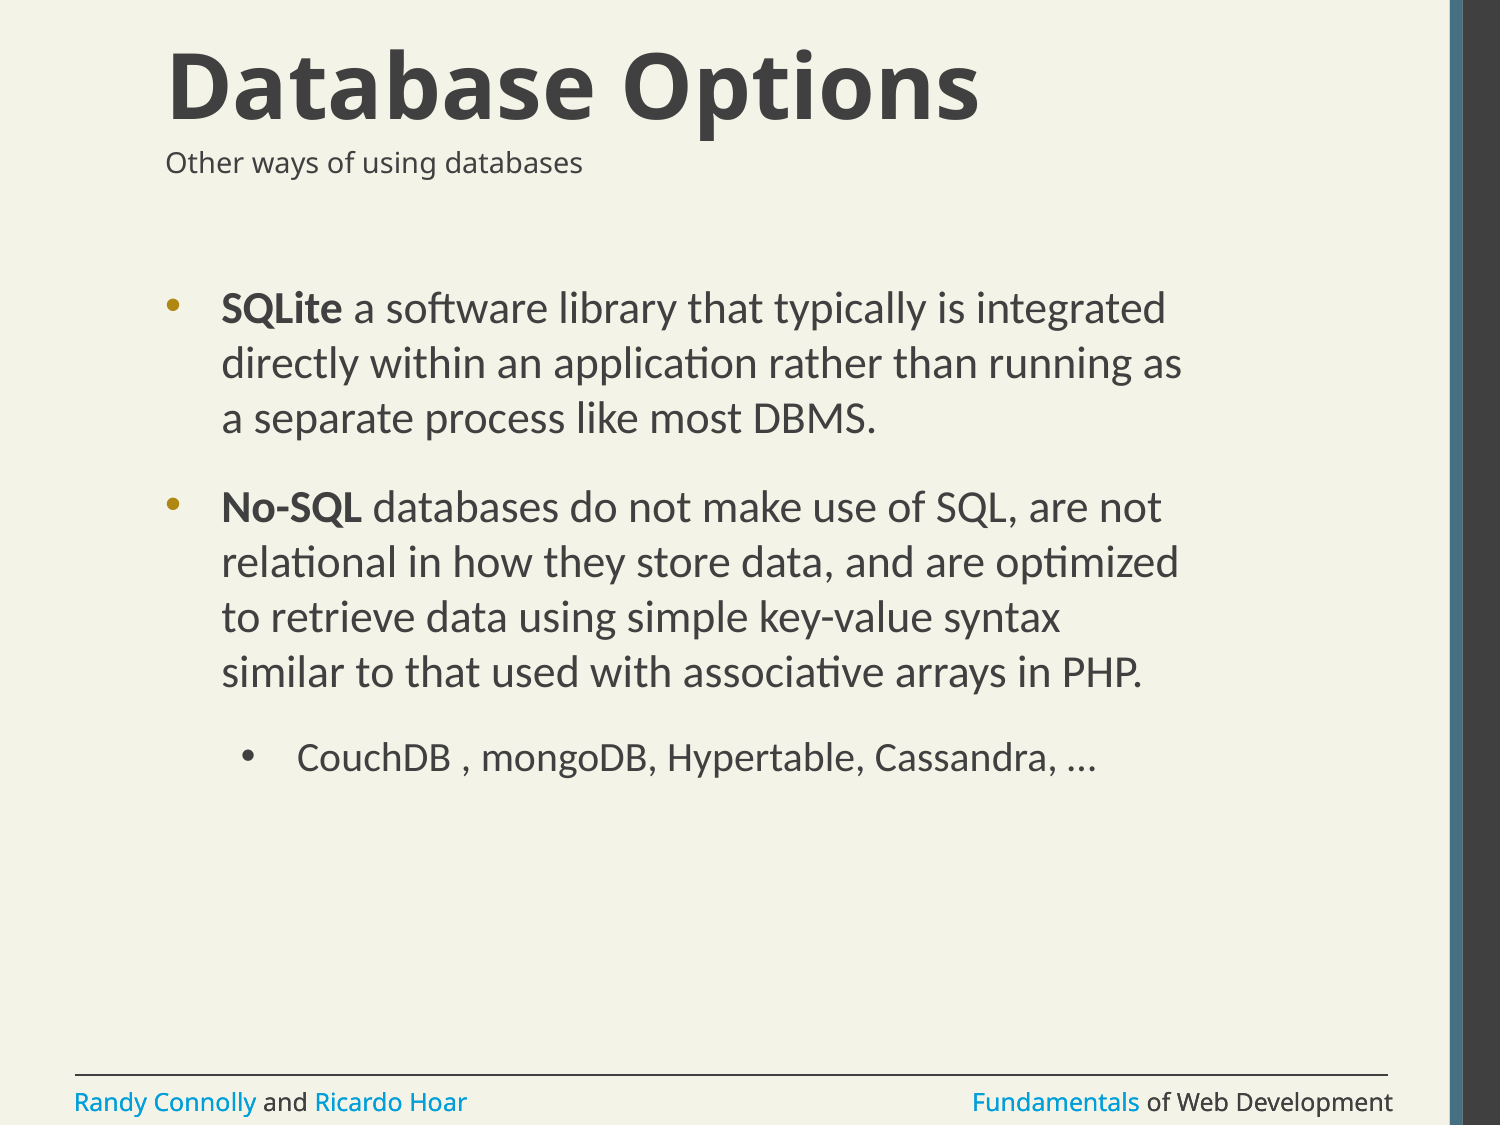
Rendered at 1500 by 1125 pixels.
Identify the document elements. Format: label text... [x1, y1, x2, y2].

title Database Options [150, 20, 1425, 188]
list SQLite a software library that typically is integrated directly within an application rather than running as a separate process like most DBMS. No-SQL databases do not make use of SQL, are not relational in how they store data, and are optimized to retrieve data using simple key-value syntax similar to that used with associative arrays in PHP. CouchDB , mongoDB, Hypertable, Cassandra, … [150, 270, 1200, 1013]
list Other ways of using databases [150, 137, 1200, 188]
